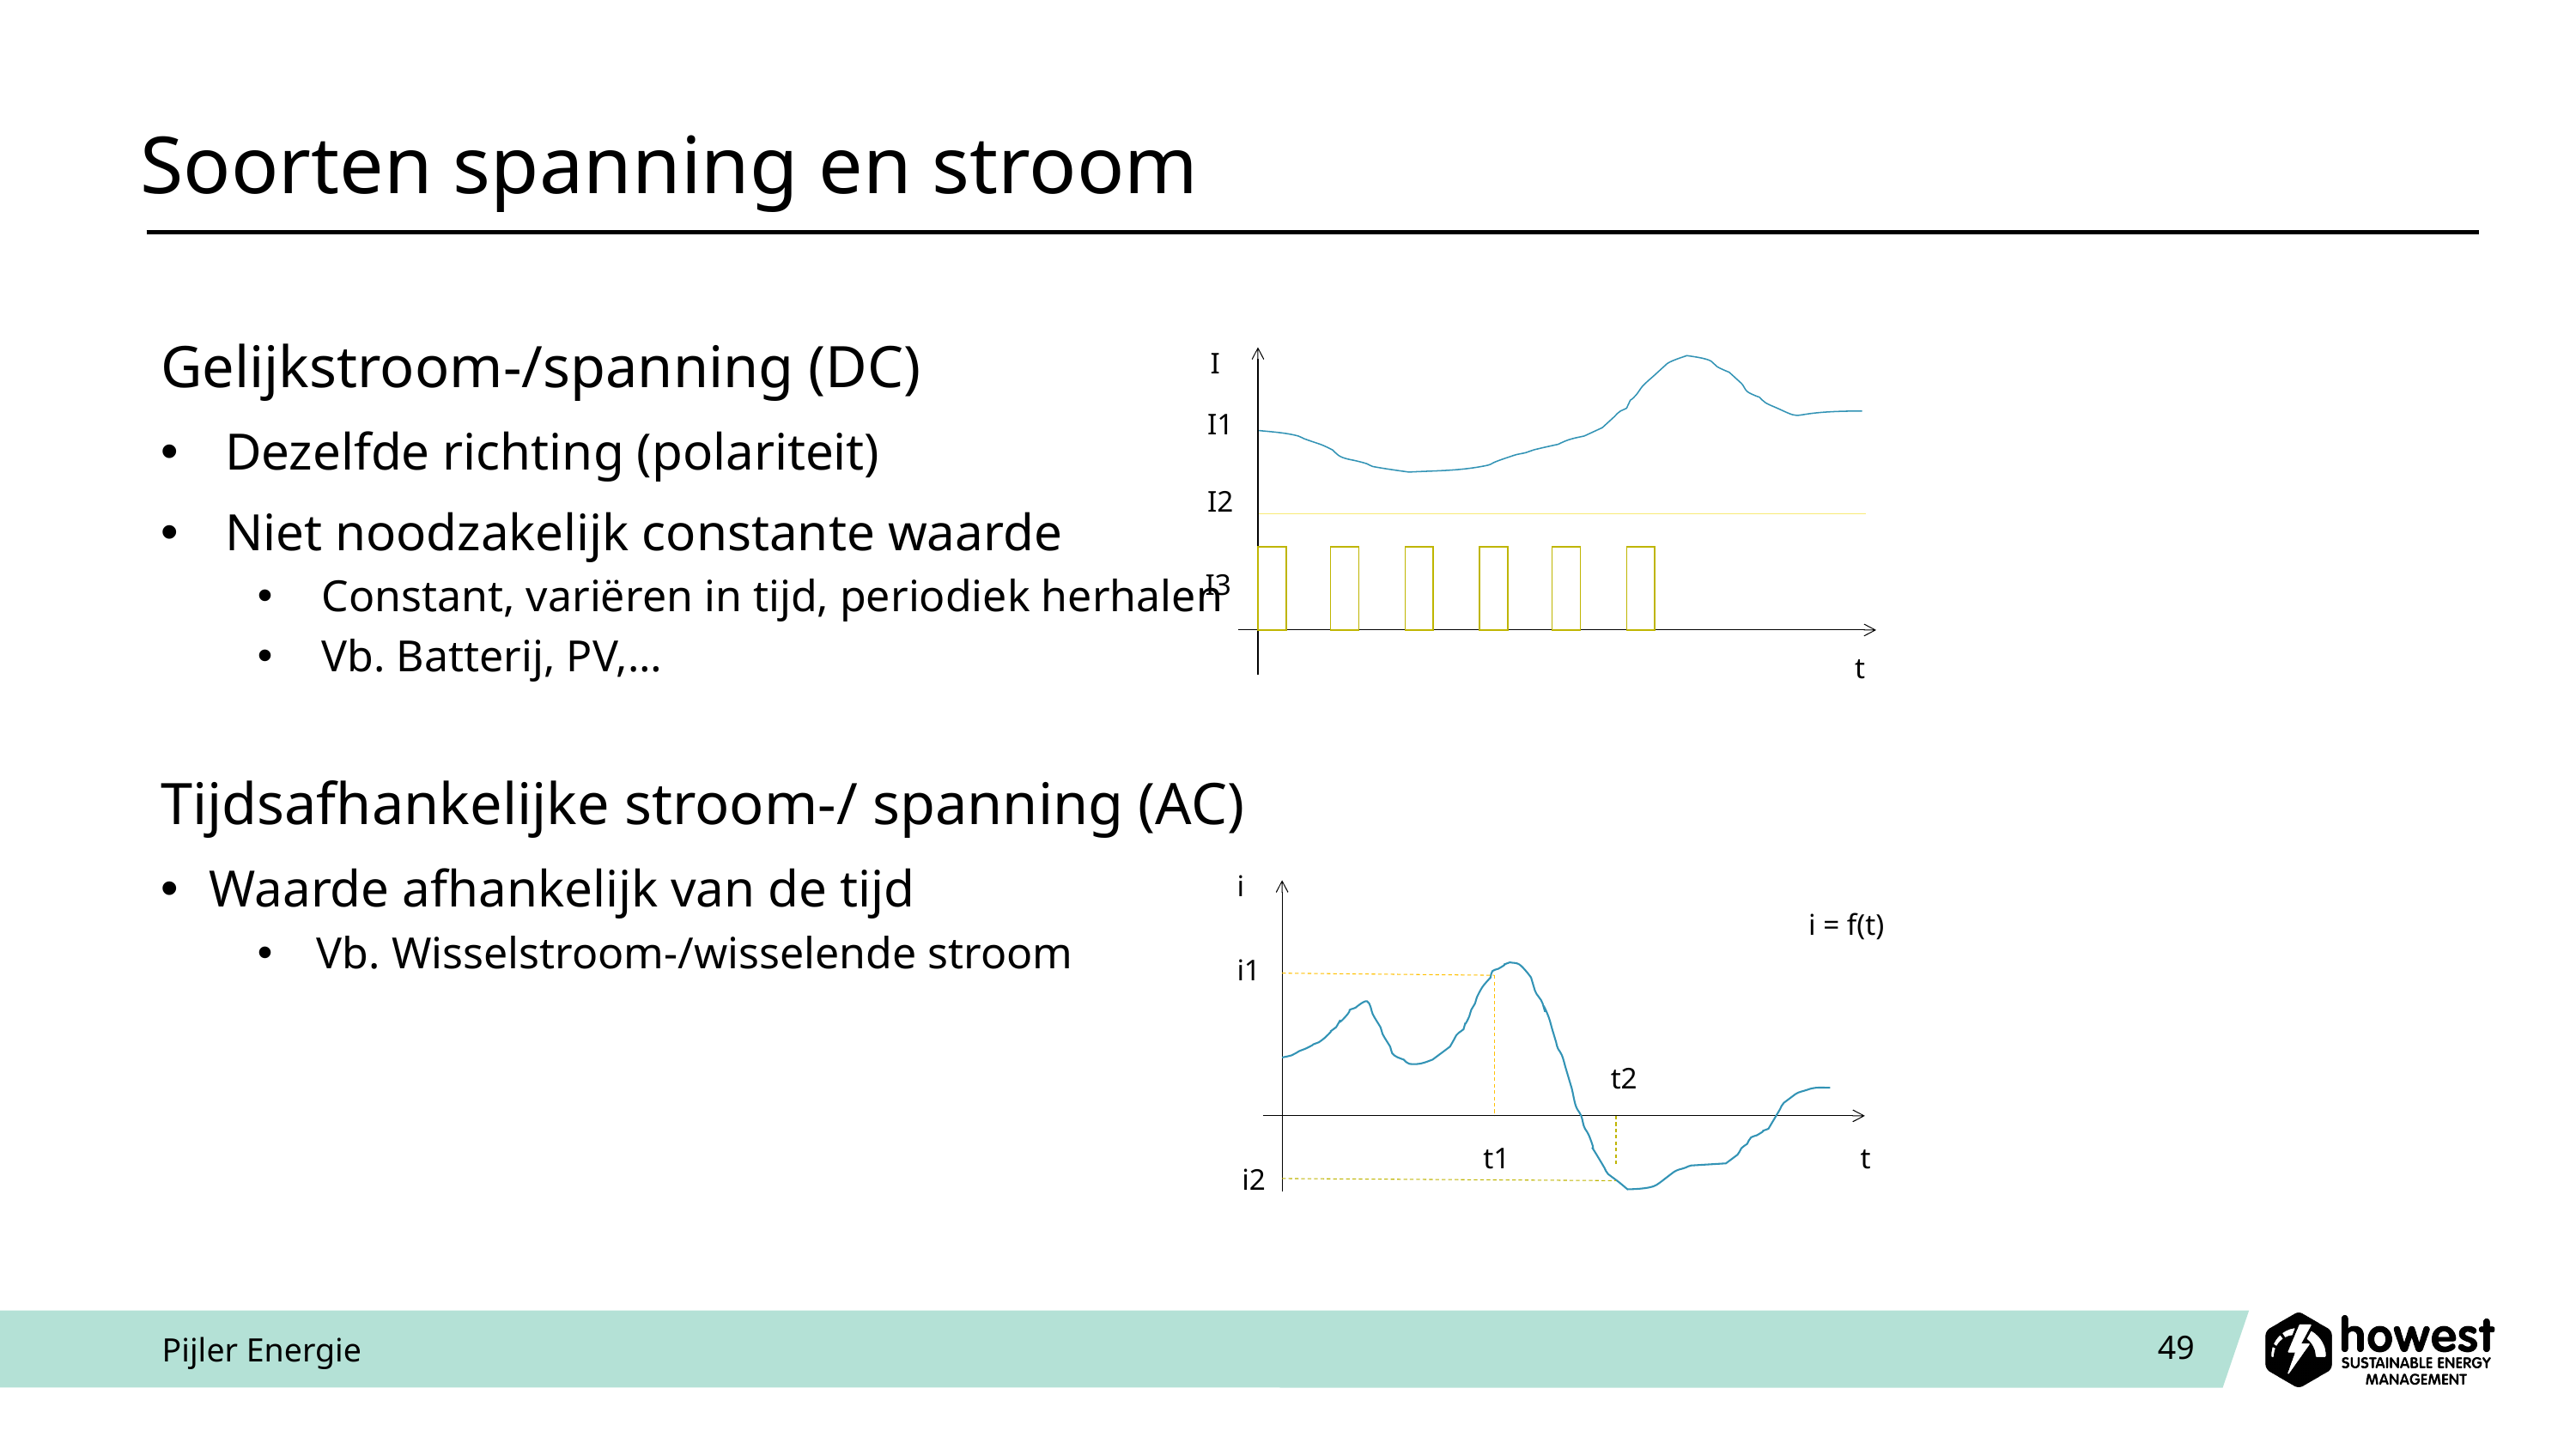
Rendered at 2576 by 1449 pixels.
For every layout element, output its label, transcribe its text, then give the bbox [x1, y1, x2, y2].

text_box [1177, 333, 1975, 724]
slide_number Pijler Energie [149, 1310, 729, 1388]
picture [2265, 1313, 2495, 1387]
title Soorten spanning en stroom [140, 124, 2476, 215]
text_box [1199, 856, 1975, 1218]
list Gelijkstroom-/spanning (DC) Dezelfde richting (polariteit) Niet noodzakelijk constante waarde Constant, variëren in tijd, periodiek herhalen Vb. Batterij, PV,… Tijdsafhankelijke stroom-/ spanning (AC) Waarde afhankelijk van de tijd Vb. Wisselstroom-/wisselende stroom [148, 331, 2483, 1191]
slide_number 49 [1676, 1310, 2208, 1388]
